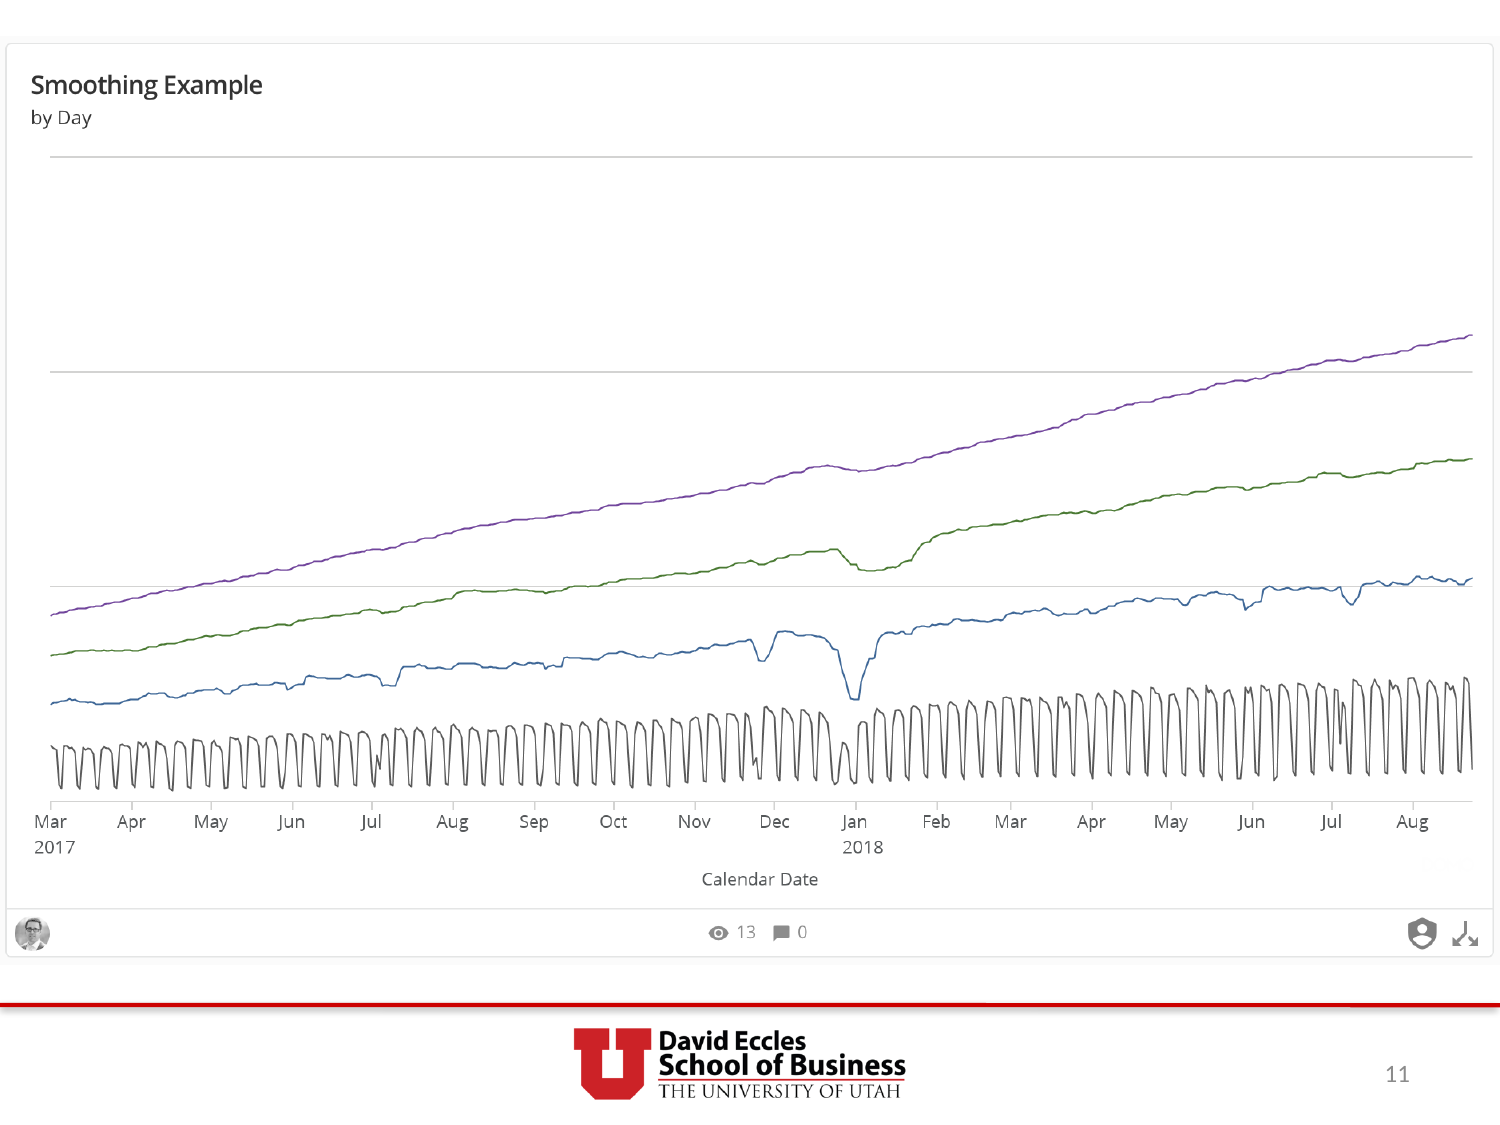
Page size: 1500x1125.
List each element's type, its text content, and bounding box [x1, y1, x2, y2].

picture [573, 1026, 907, 1102]
picture [0, 36, 1500, 966]
slide_number 11 [1074, 1042, 1425, 1103]
